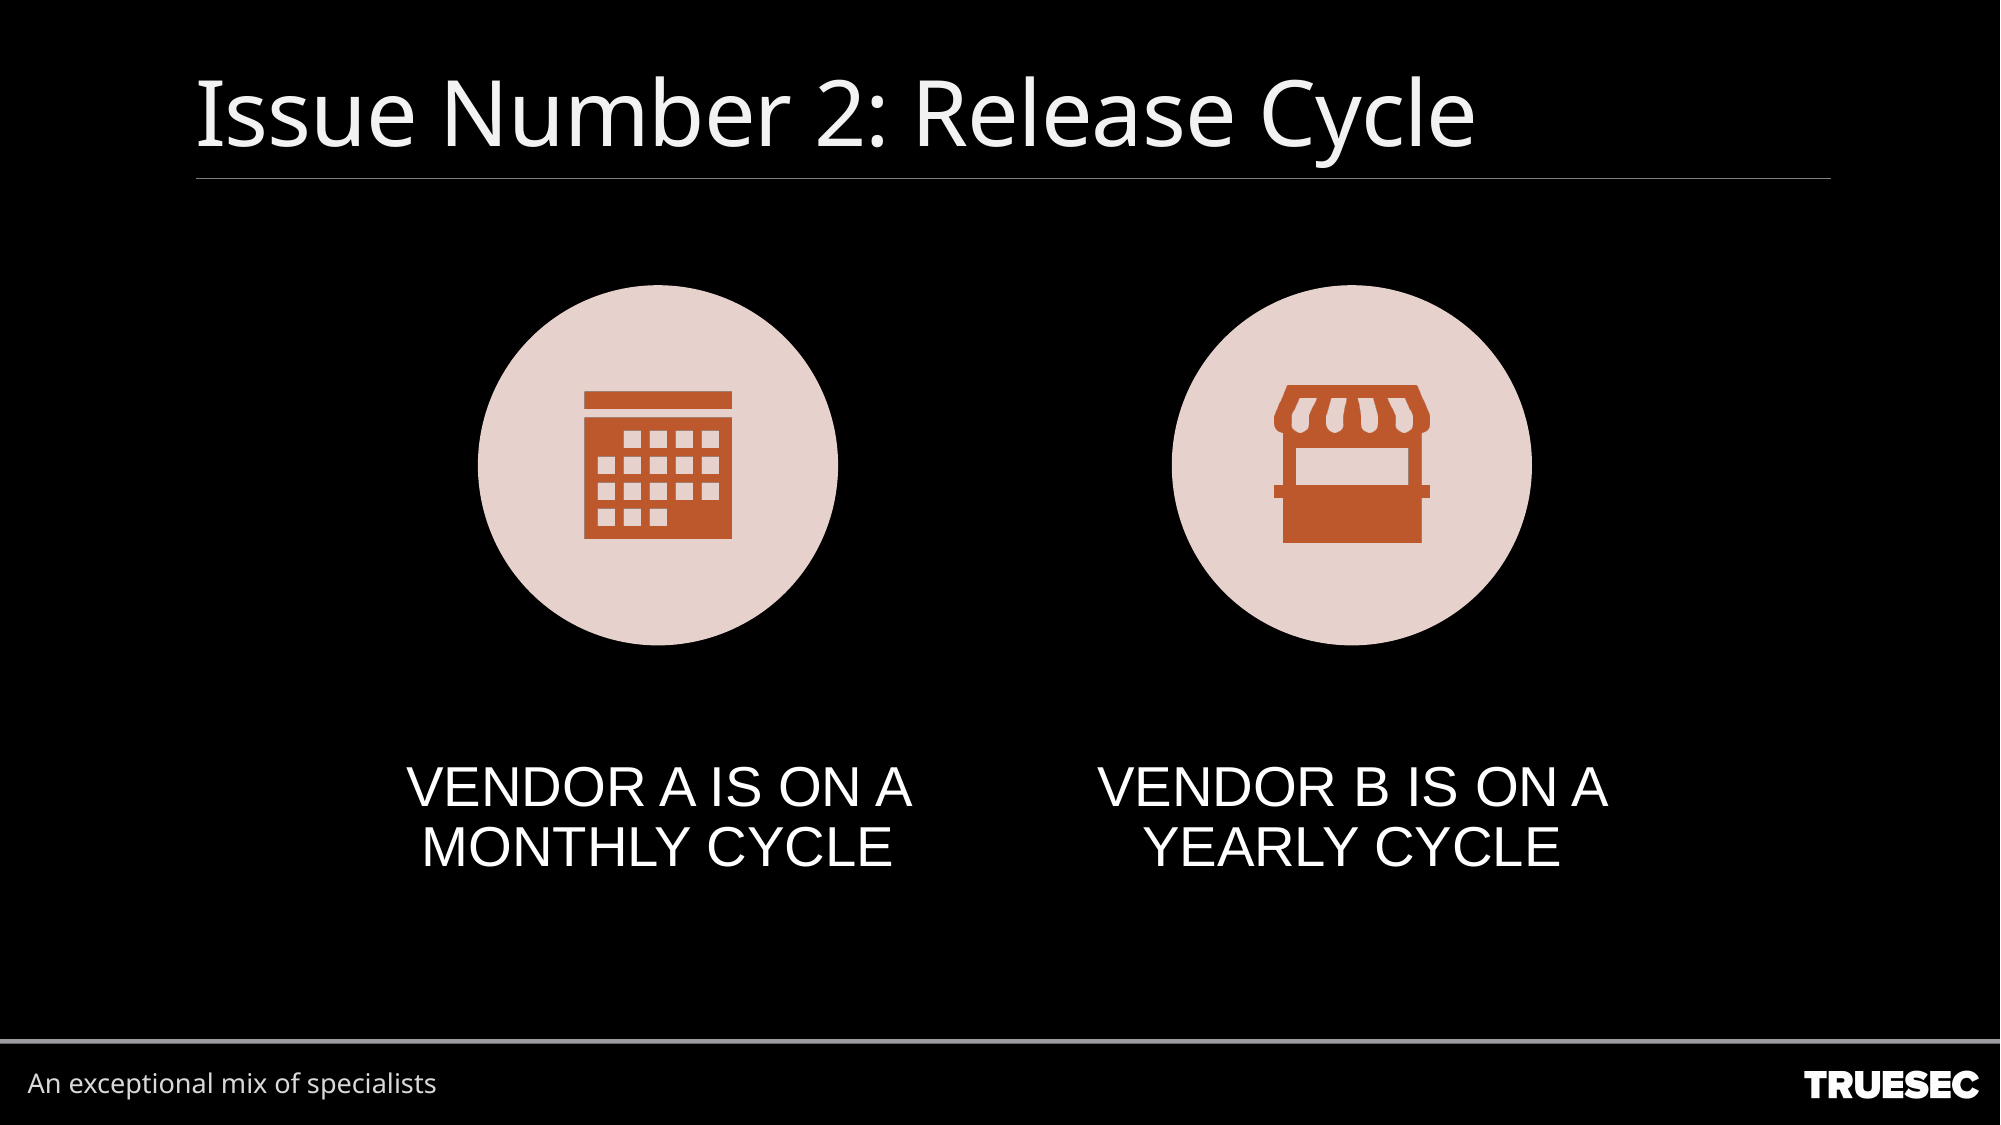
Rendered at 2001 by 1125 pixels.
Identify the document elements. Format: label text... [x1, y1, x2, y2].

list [179, 197, 1831, 963]
title Issue Number 2: Release Cycle [180, 47, 1830, 173]
picture [1804, 1067, 1979, 1101]
